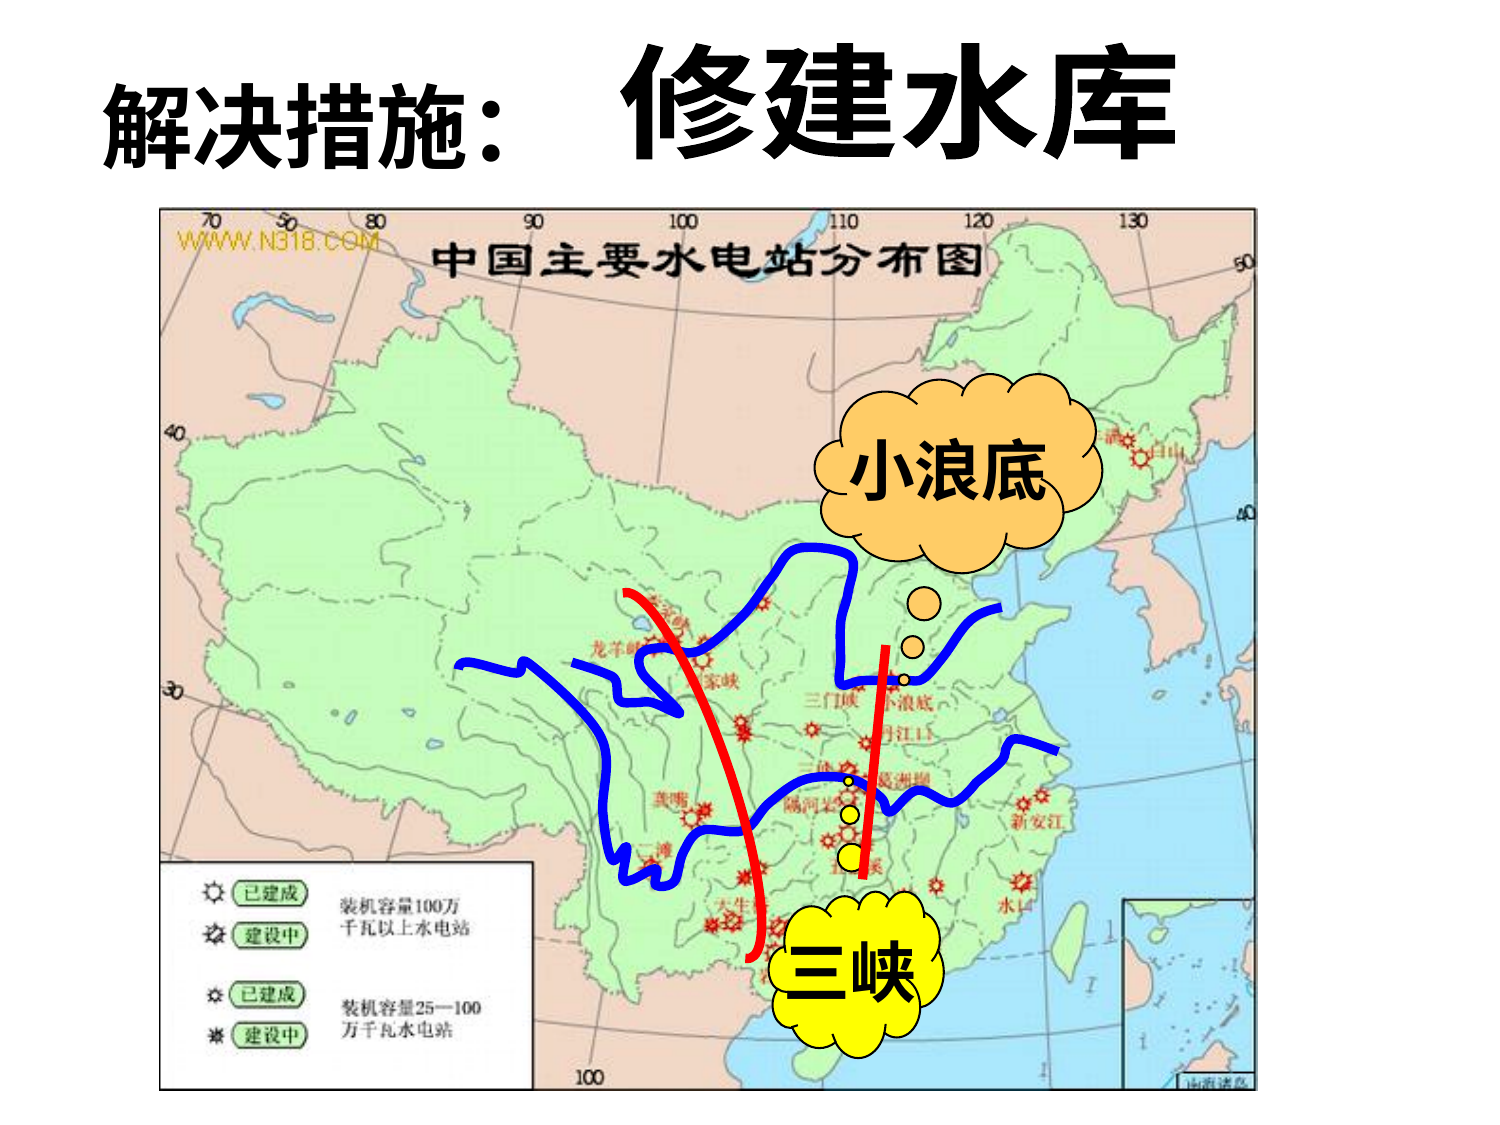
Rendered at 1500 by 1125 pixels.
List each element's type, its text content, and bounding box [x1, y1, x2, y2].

text_box 解决措施： [53, 31, 609, 219]
picture [159, 207, 1258, 1091]
